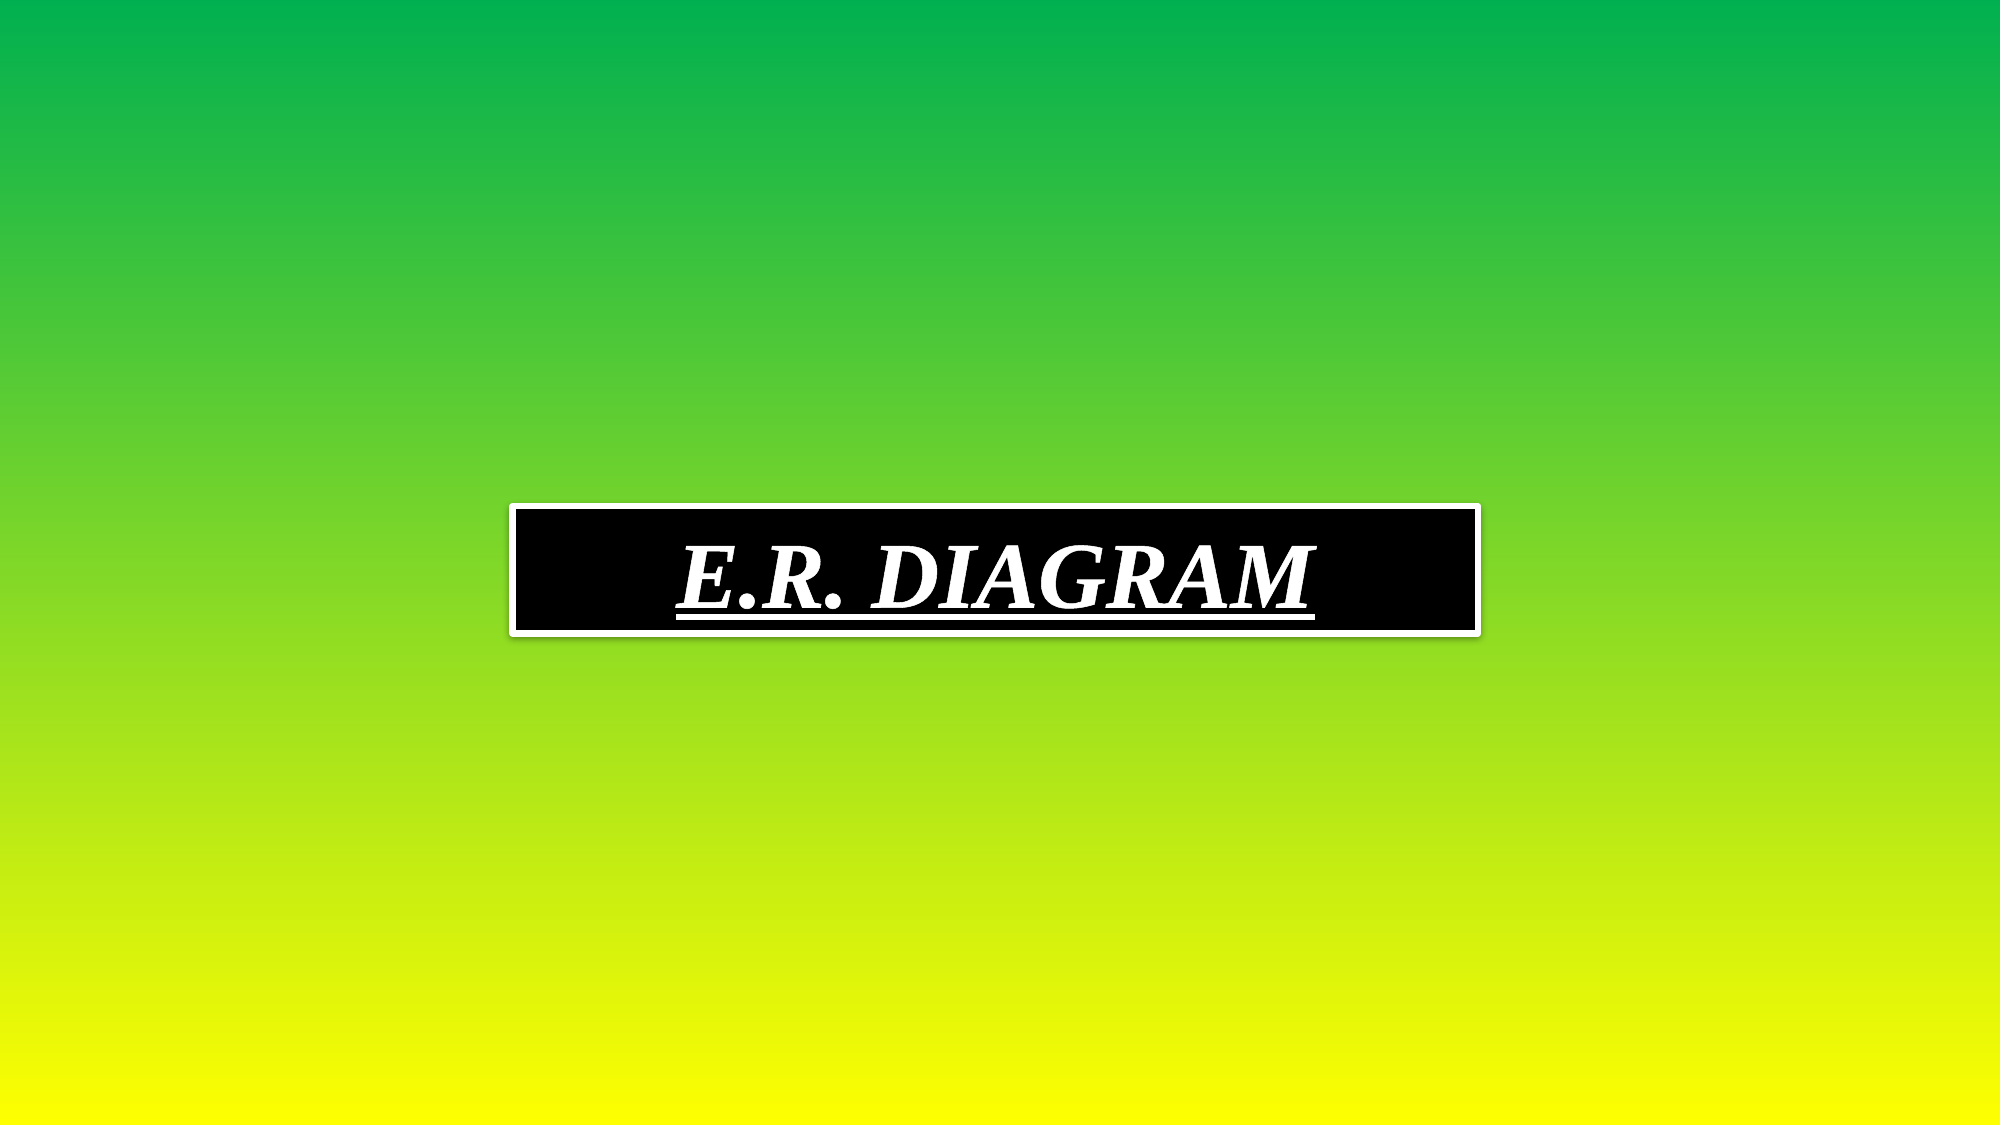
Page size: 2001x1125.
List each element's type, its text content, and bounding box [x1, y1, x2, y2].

text_box E.R. DIAGRAM [509, 503, 1481, 637]
